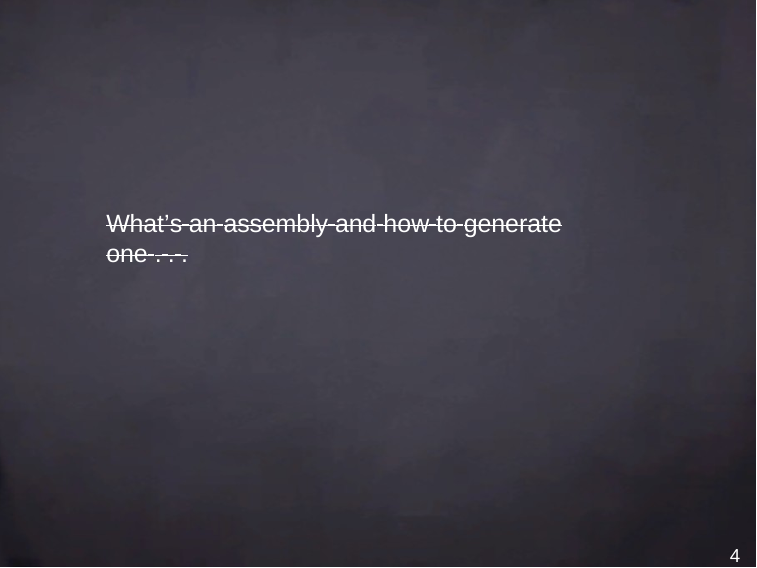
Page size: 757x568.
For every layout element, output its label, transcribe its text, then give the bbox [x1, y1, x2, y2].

text_box What’s an assembly and how to generate one . . . [104, 207, 648, 268]
slide_number 4 [725, 543, 755, 568]
picture [0, 0, 756, 567]
